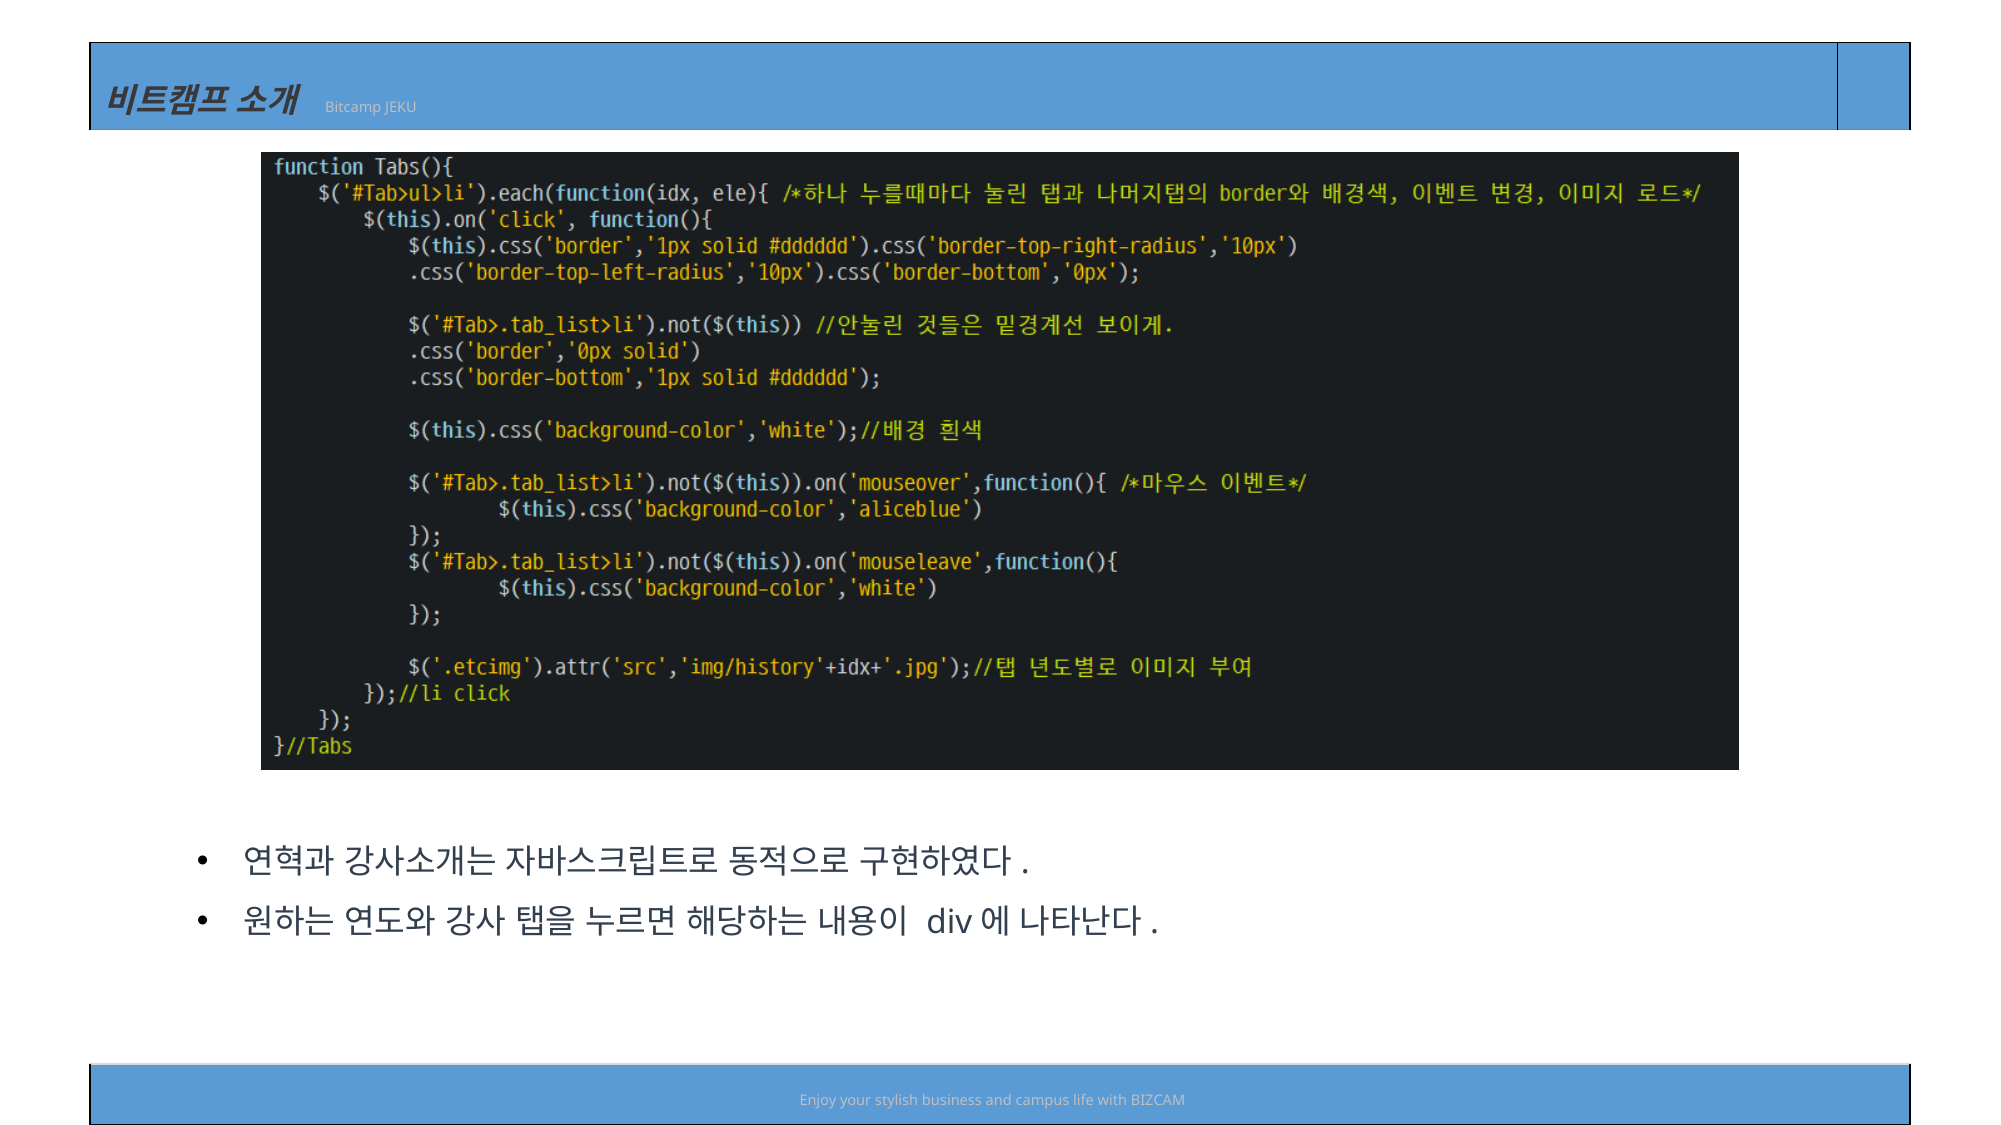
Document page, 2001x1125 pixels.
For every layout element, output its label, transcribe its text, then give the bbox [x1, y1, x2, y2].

picture [261, 152, 1739, 770]
text_box 연혁과 강사소개는 자바스크립트로 동적으로 구현하였다. 원하는 연도와 강사 탭을 누르면 해당하는 내용이 div에 나타난다. [181, 812, 1819, 1021]
table_header [1838, 43, 1909, 129]
table_header 비트캠프 소개 Bitcamp JEKU [91, 43, 1837, 129]
table_header Enjoy your stylish business and campus life with BIZCAM [91, 1065, 1909, 1124]
